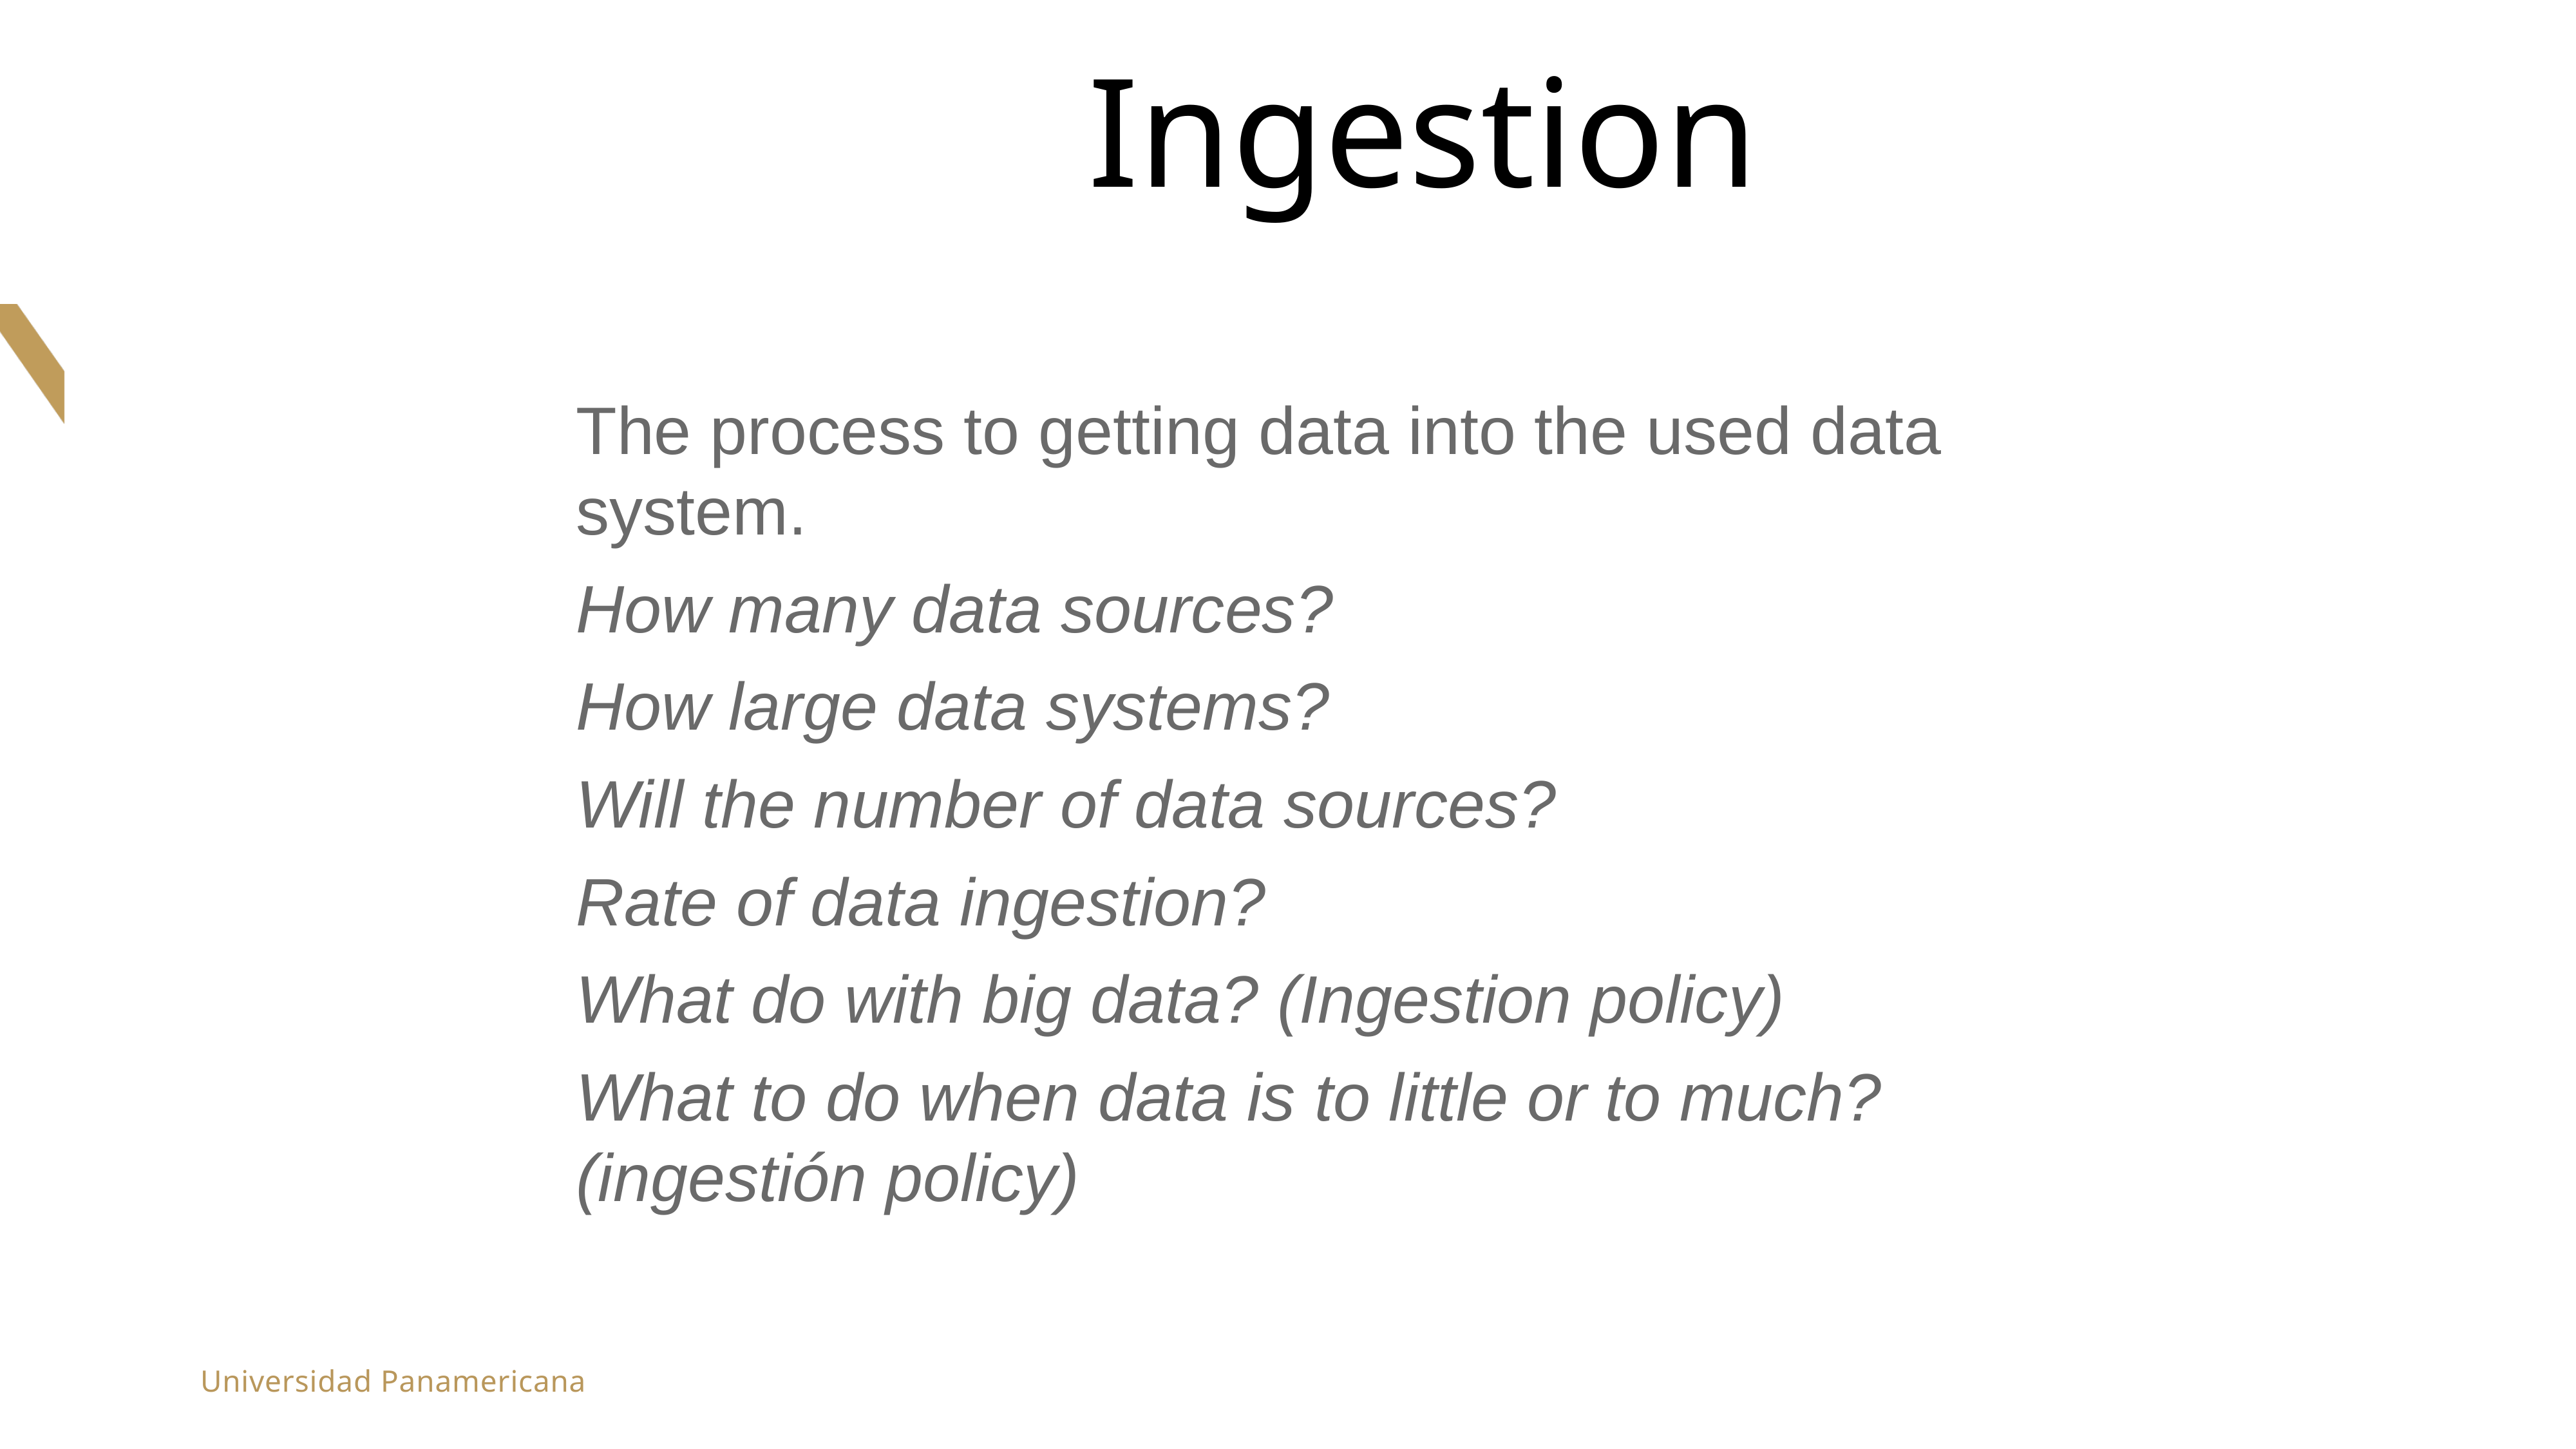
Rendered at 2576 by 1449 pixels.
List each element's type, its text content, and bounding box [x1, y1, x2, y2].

picture [0, 304, 65, 424]
text_box The process to getting data into the used data system. How many data sources? How large data systems? Will the number of data sources? Rate of data ingestion? What do with big data? (Ingestion policy) What to do when data is to little or to much?(ingestión policy) [556, 257, 2132, 1261]
text_box Ingestion [649, 38, 2204, 216]
